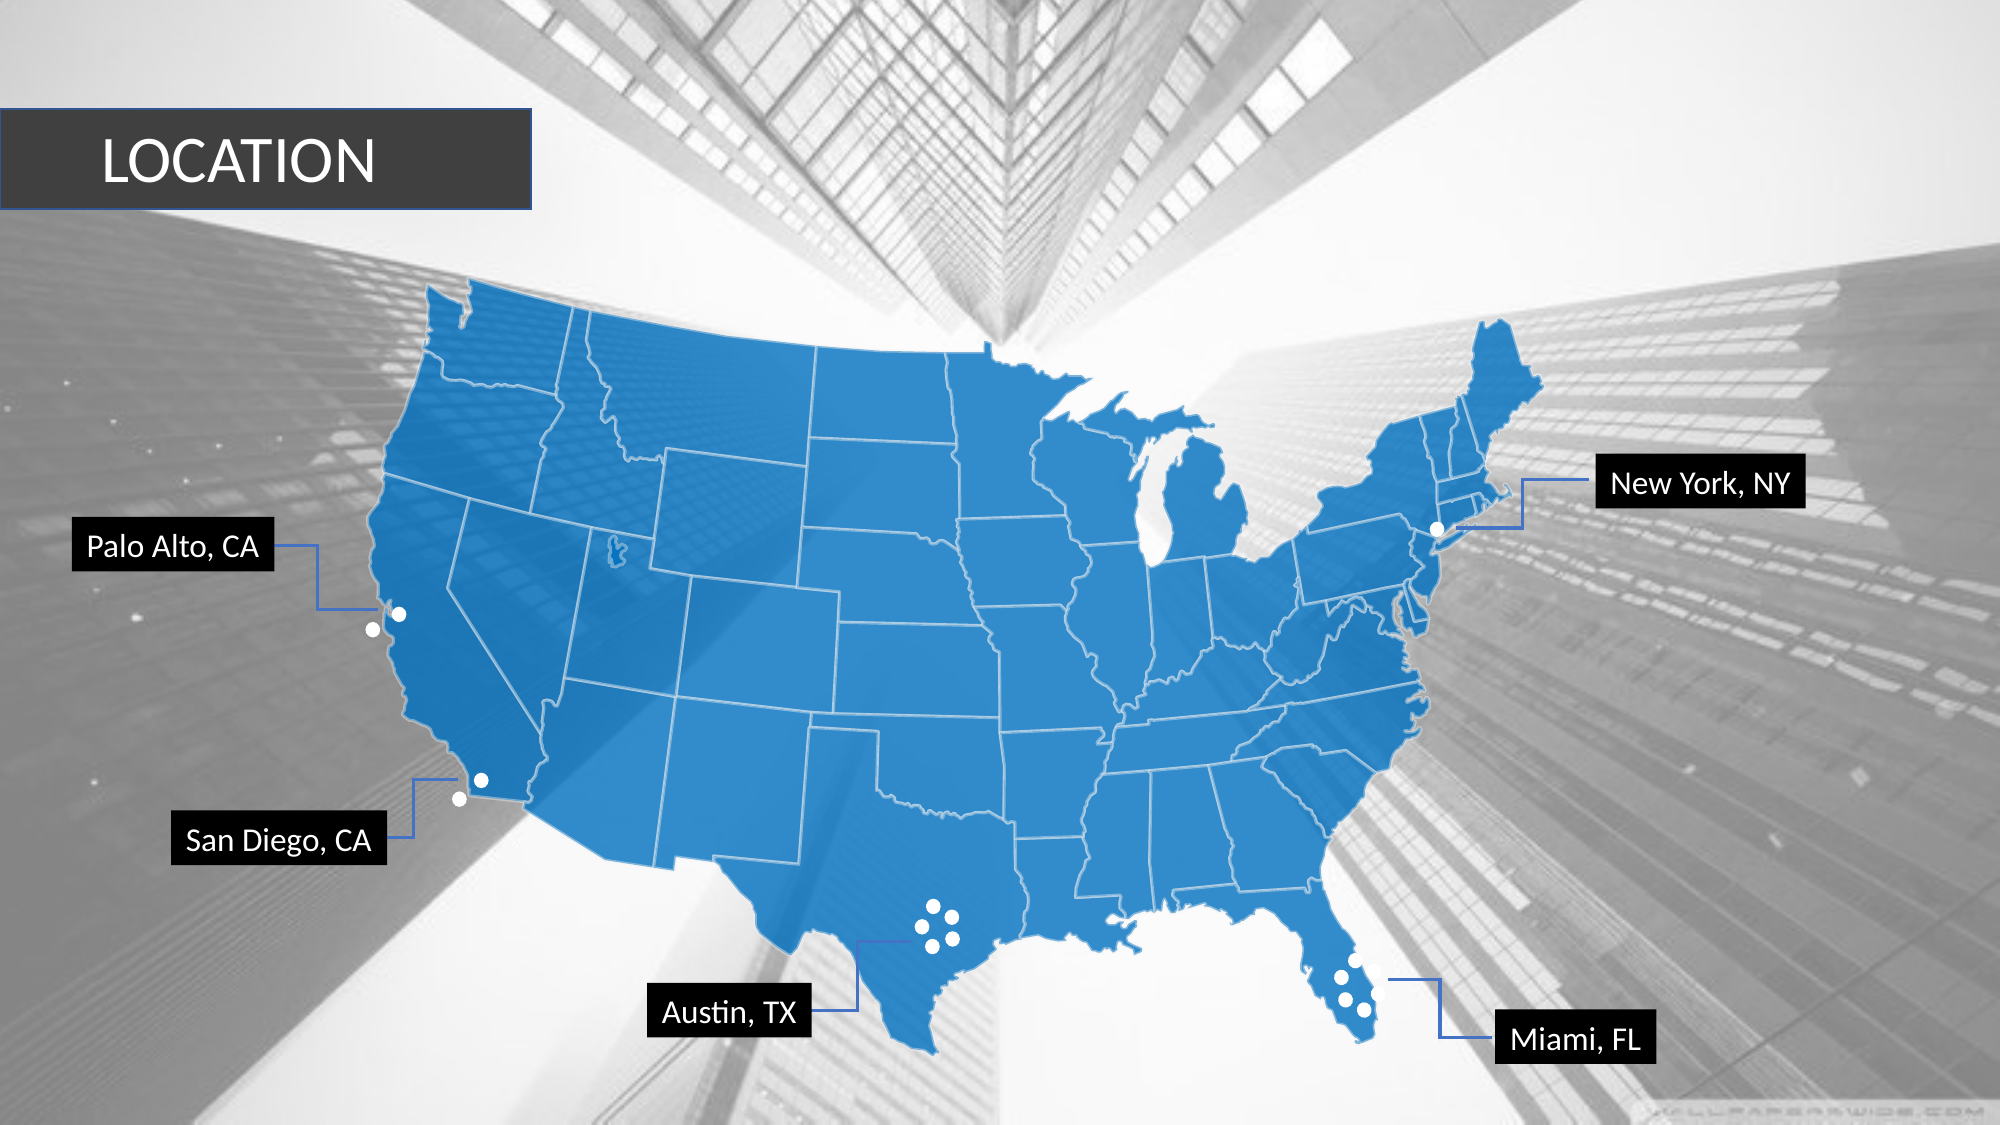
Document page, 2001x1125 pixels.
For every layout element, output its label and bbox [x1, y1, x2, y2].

text_box [70, 277, 1808, 1065]
picture [0, 0, 2000, 1125]
